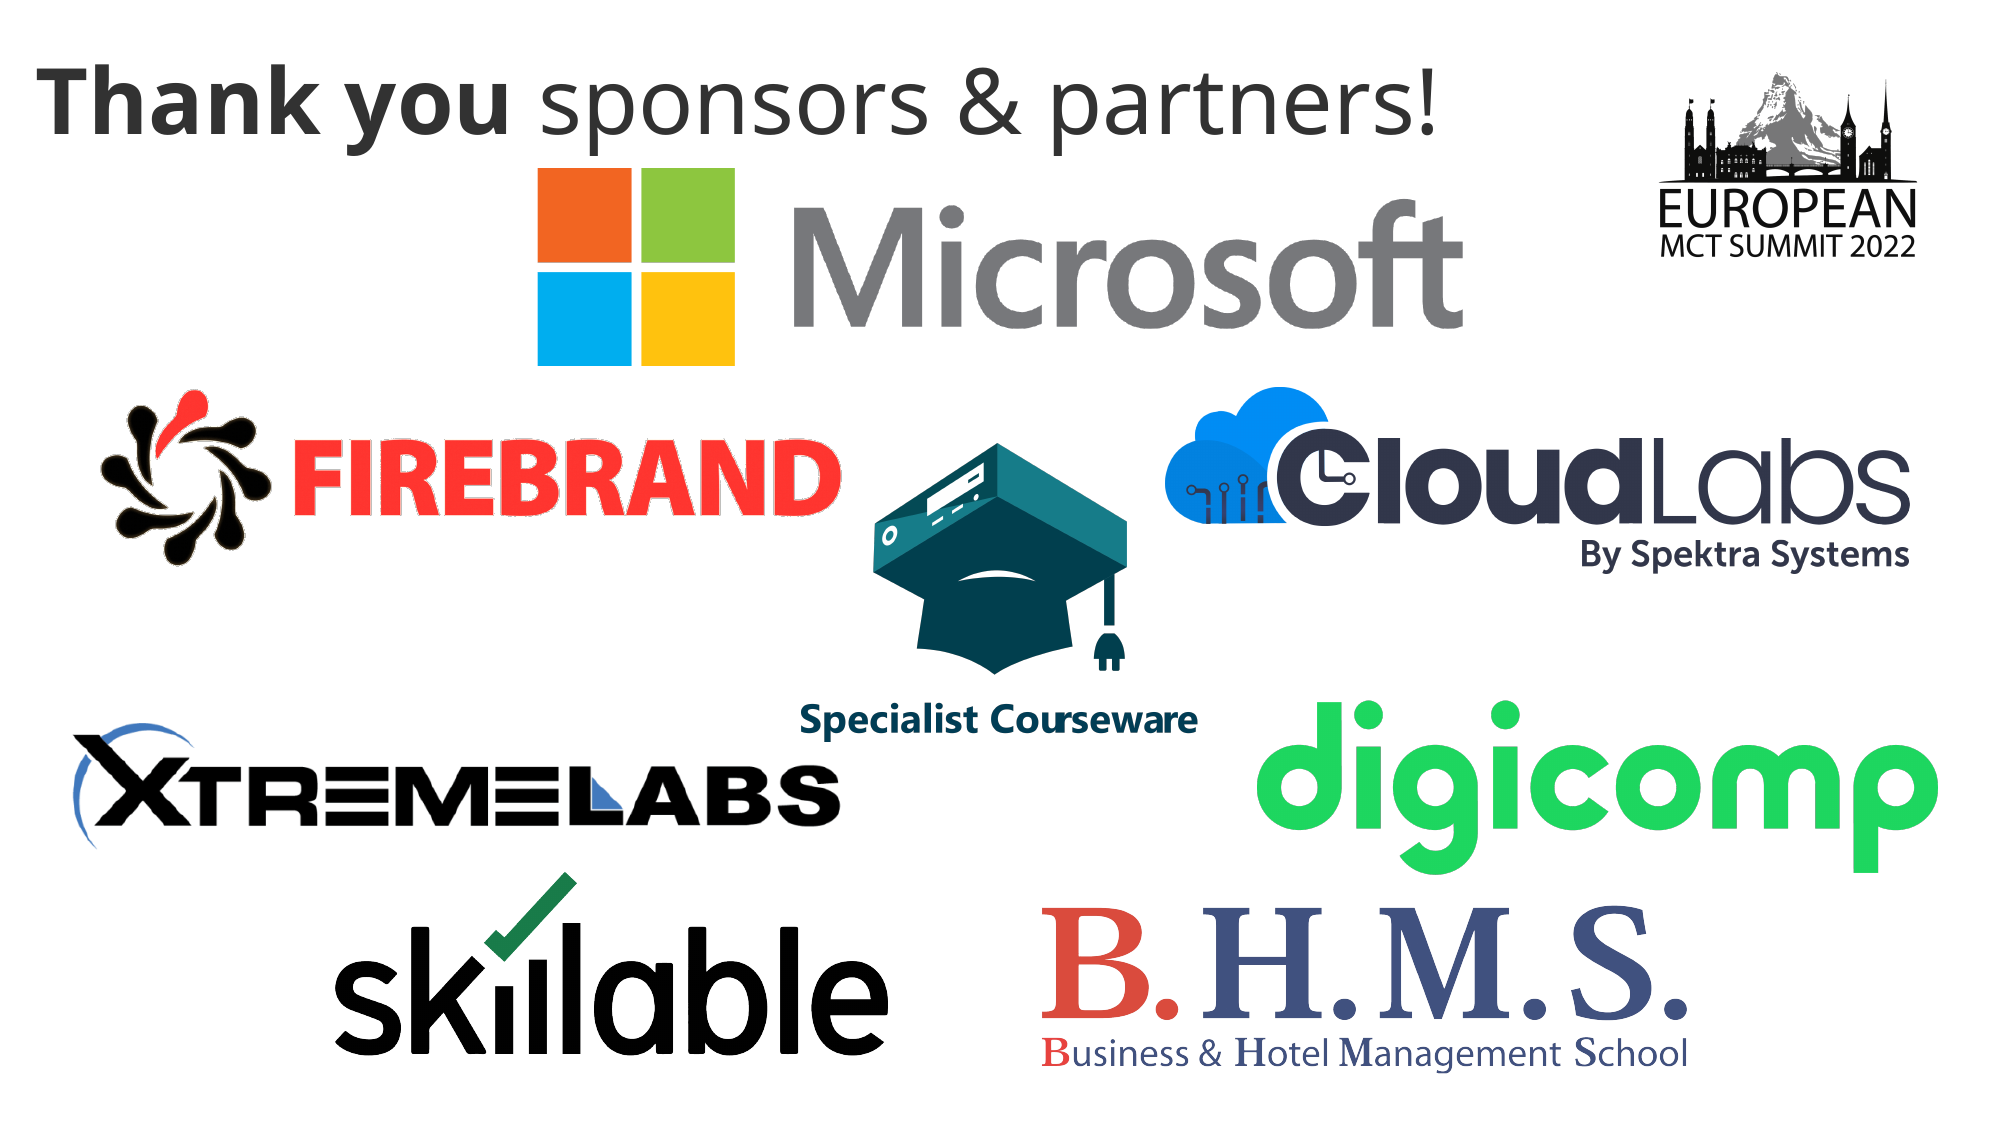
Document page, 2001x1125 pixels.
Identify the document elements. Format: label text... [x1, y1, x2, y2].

picture [537, 168, 1463, 366]
picture [1655, 70, 1935, 265]
picture [62, 386, 1910, 1099]
picture [1036, 895, 1704, 1074]
title Thank you sponsors & partners! [20, 27, 1463, 183]
picture [1255, 700, 1938, 875]
